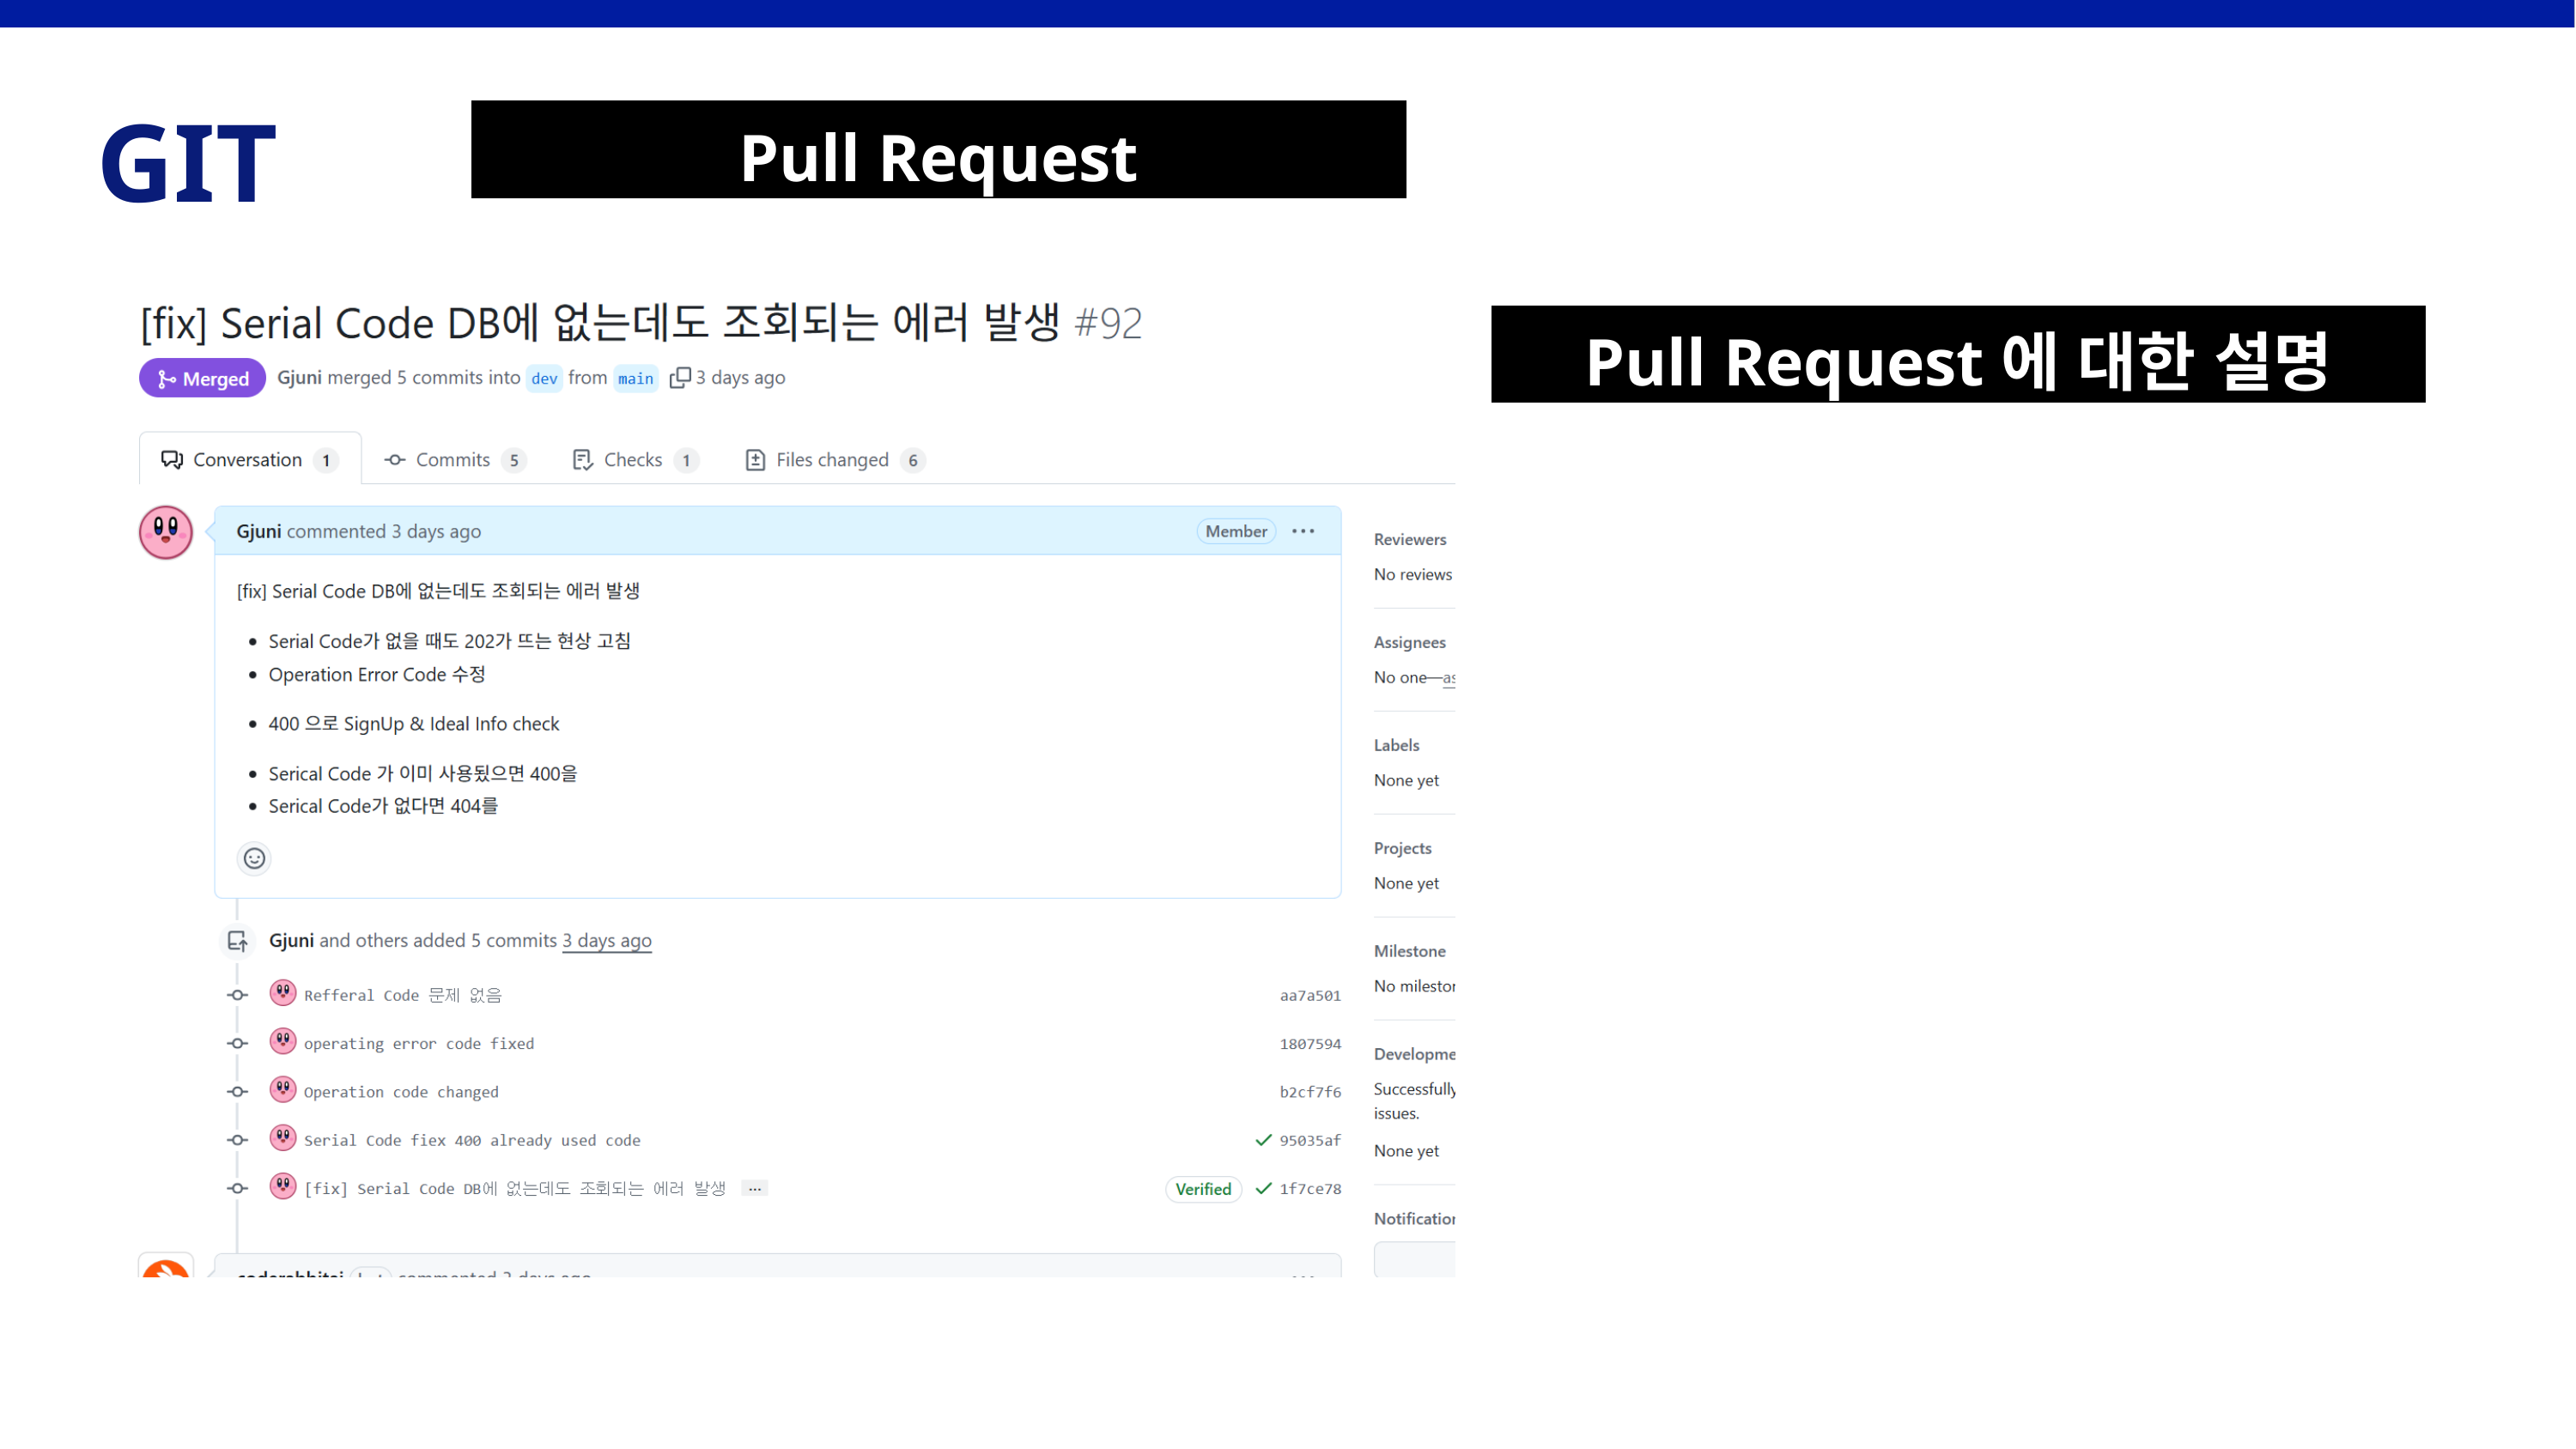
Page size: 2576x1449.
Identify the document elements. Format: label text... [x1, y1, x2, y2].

picture [75, 273, 1456, 1277]
text_box Pull Request [471, 100, 1406, 198]
text_box Pull Request에 대한 설명 [1492, 306, 2426, 403]
text_box GIT [96, 80, 1267, 219]
picture [0, 0, 2576, 27]
